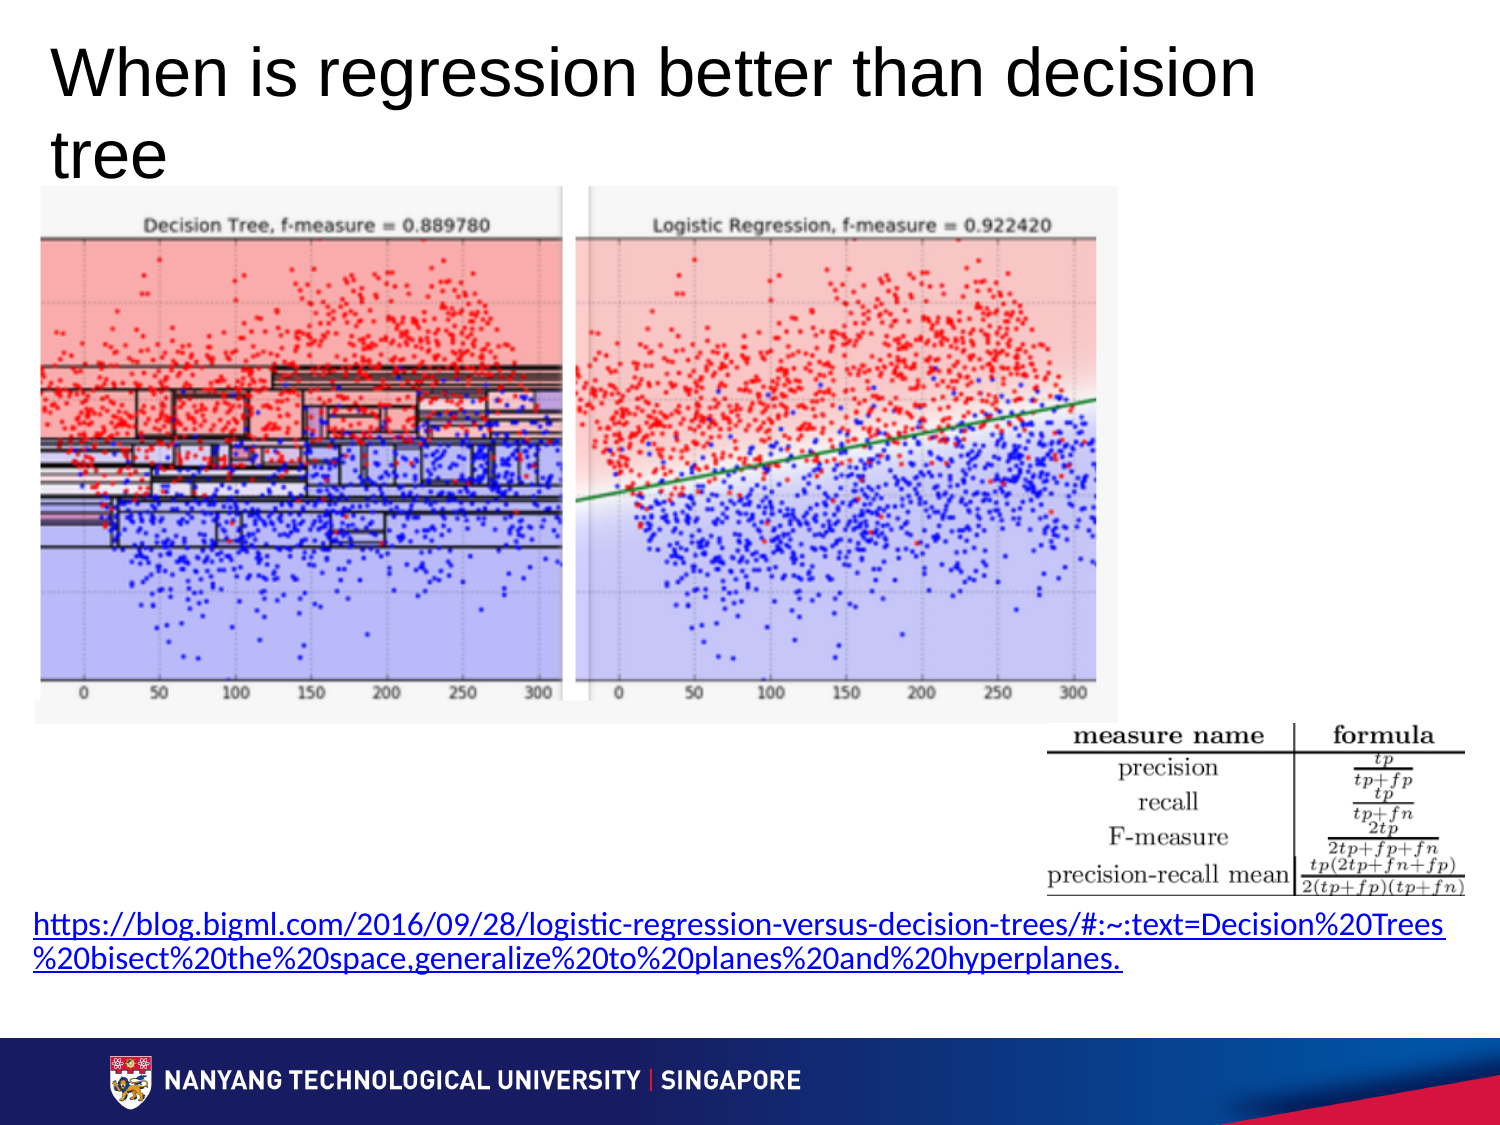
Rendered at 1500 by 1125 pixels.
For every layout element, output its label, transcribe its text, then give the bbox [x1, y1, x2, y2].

title When is regression better than decision tree [35, 16, 1386, 205]
picture [35, 186, 1465, 896]
text_box https://blog.bigml.com/2016/09/28/logistic-regression-versus-decision-trees/#:~:text=Decision%20Trees%20bisect%20the%20space,generalize%20to%20planes%20and%20hyperplanes. [18, 895, 1482, 950]
picture [0, 1038, 1500, 1125]
